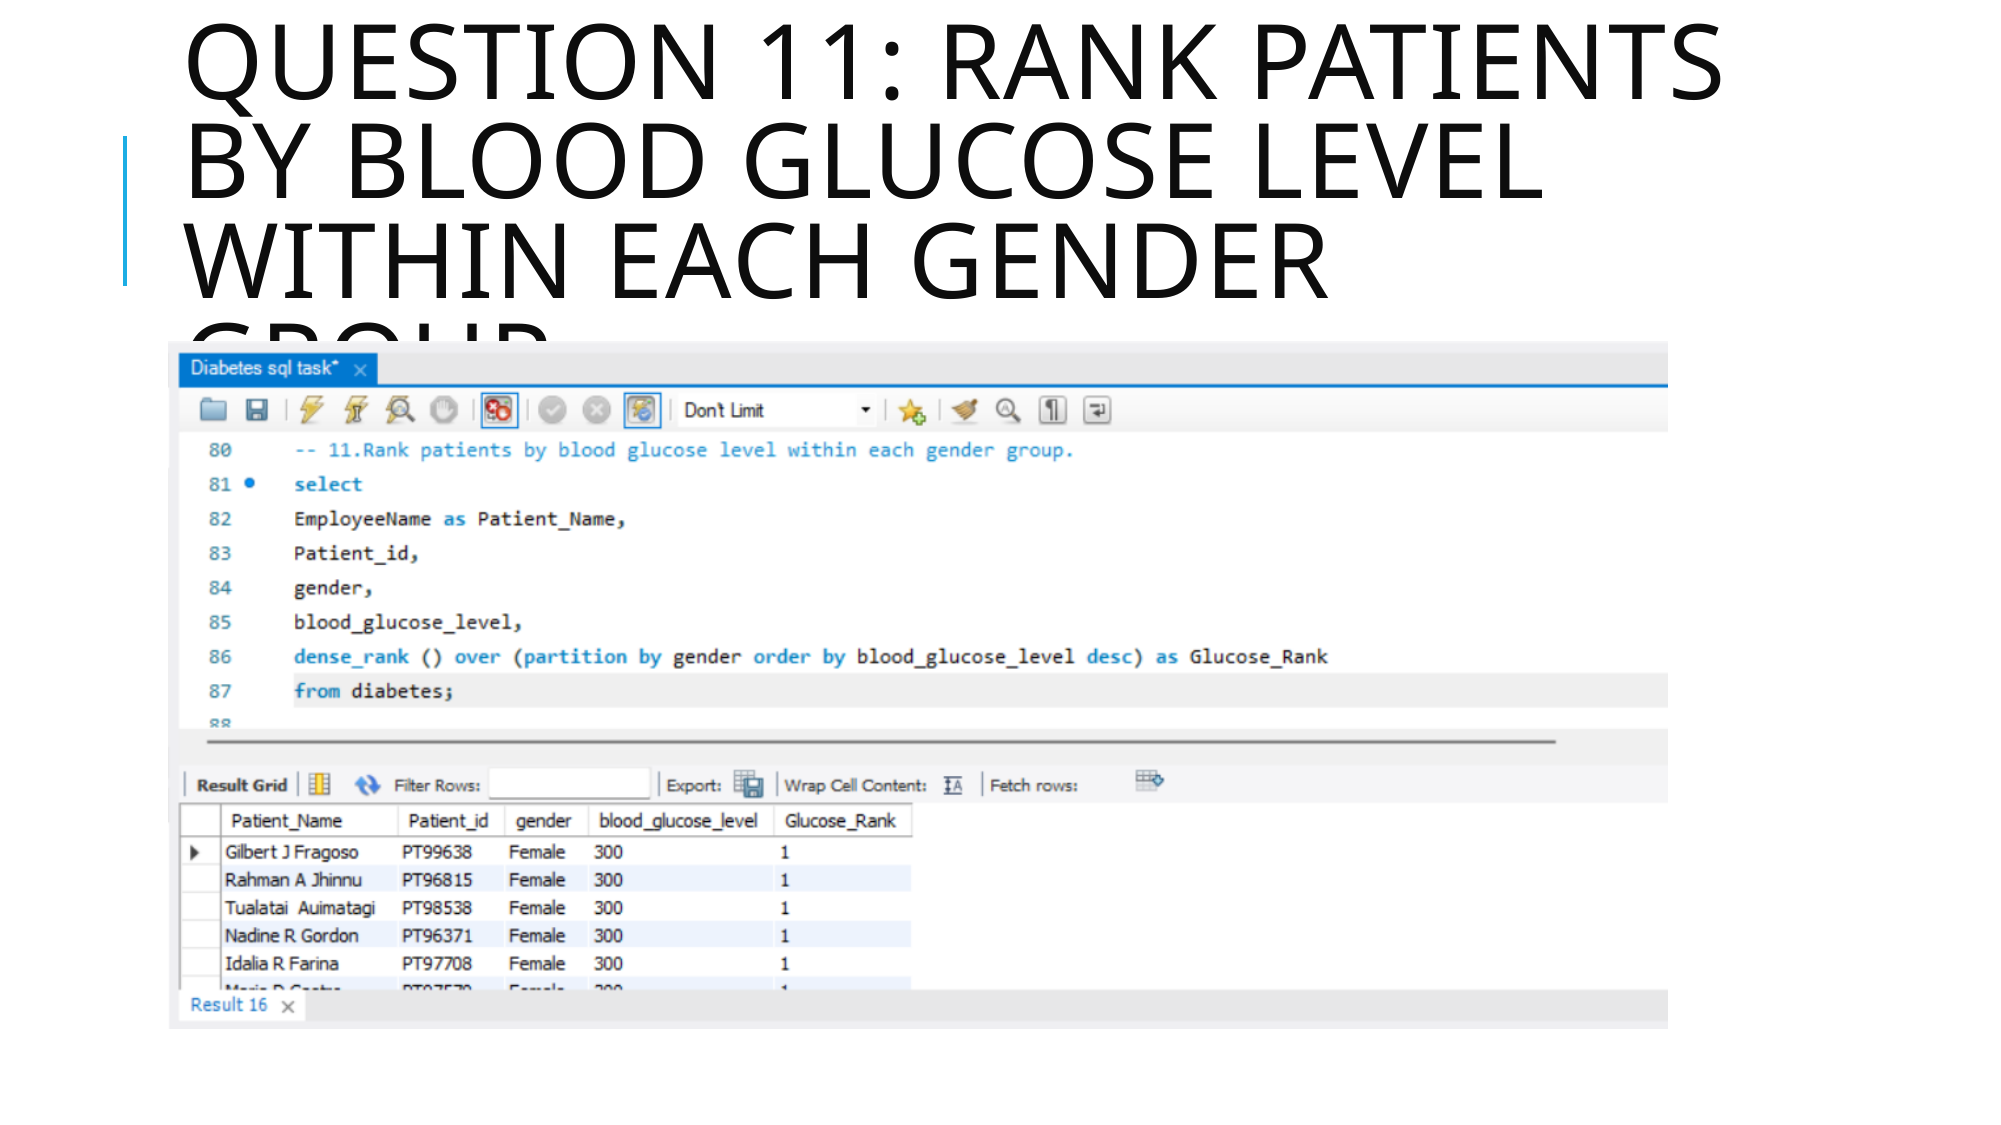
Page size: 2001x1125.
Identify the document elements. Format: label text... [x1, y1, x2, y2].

title Question 11: Rank patients by blood glucose level within each gender group. [168, 96, 1763, 342]
picture [167, 341, 1669, 1030]
